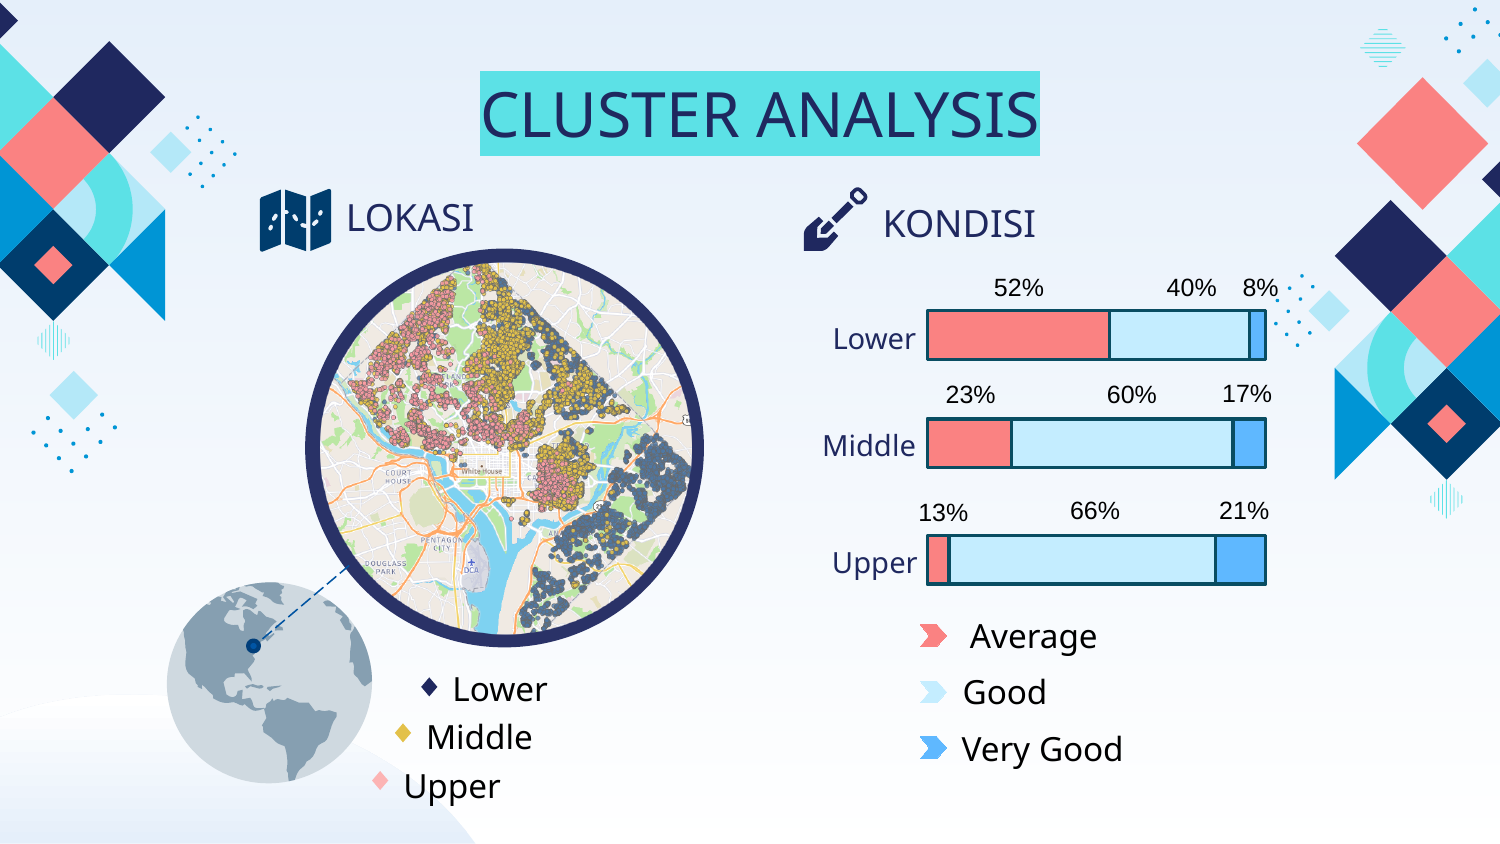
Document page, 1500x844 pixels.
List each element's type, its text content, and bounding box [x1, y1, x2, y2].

text_box 23% [930, 362, 1014, 424]
text_box [927, 310, 1109, 360]
text_box [1249, 317, 1266, 360]
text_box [249, 565, 350, 650]
text_box 13% [903, 479, 987, 541]
text_box 8% [1227, 255, 1311, 317]
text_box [920, 608, 1298, 783]
text_box [1233, 423, 1266, 468]
text_box 60% [1091, 362, 1175, 424]
text_box 21% [1204, 478, 1288, 540]
text_box Middle [758, 412, 932, 473]
text_box [949, 535, 1215, 584]
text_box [371, 762, 738, 821]
text_box [303, 388, 312, 508]
text_box [1109, 310, 1249, 360]
text_box [927, 541, 949, 584]
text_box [803, 187, 868, 252]
text_box Lower [758, 305, 932, 366]
text_box CLUSTER ANALYSIS [128, 60, 1392, 151]
text_box [467, 246, 543, 250]
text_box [259, 188, 332, 252]
text_box [1011, 418, 1233, 468]
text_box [394, 713, 761, 772]
text_box 66% [1054, 478, 1138, 540]
text_box 17% [1207, 361, 1291, 423]
text_box [1215, 540, 1266, 584]
text_box [927, 418, 1011, 468]
text_box Upper [760, 529, 933, 590]
text_box KONDISI [867, 213, 1283, 295]
text_box LOKASI [336, 207, 746, 290]
text_box 40% [1151, 255, 1227, 317]
text_box 52% [978, 255, 1062, 317]
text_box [420, 661, 682, 724]
picture [317, 251, 705, 645]
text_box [156, 582, 383, 784]
